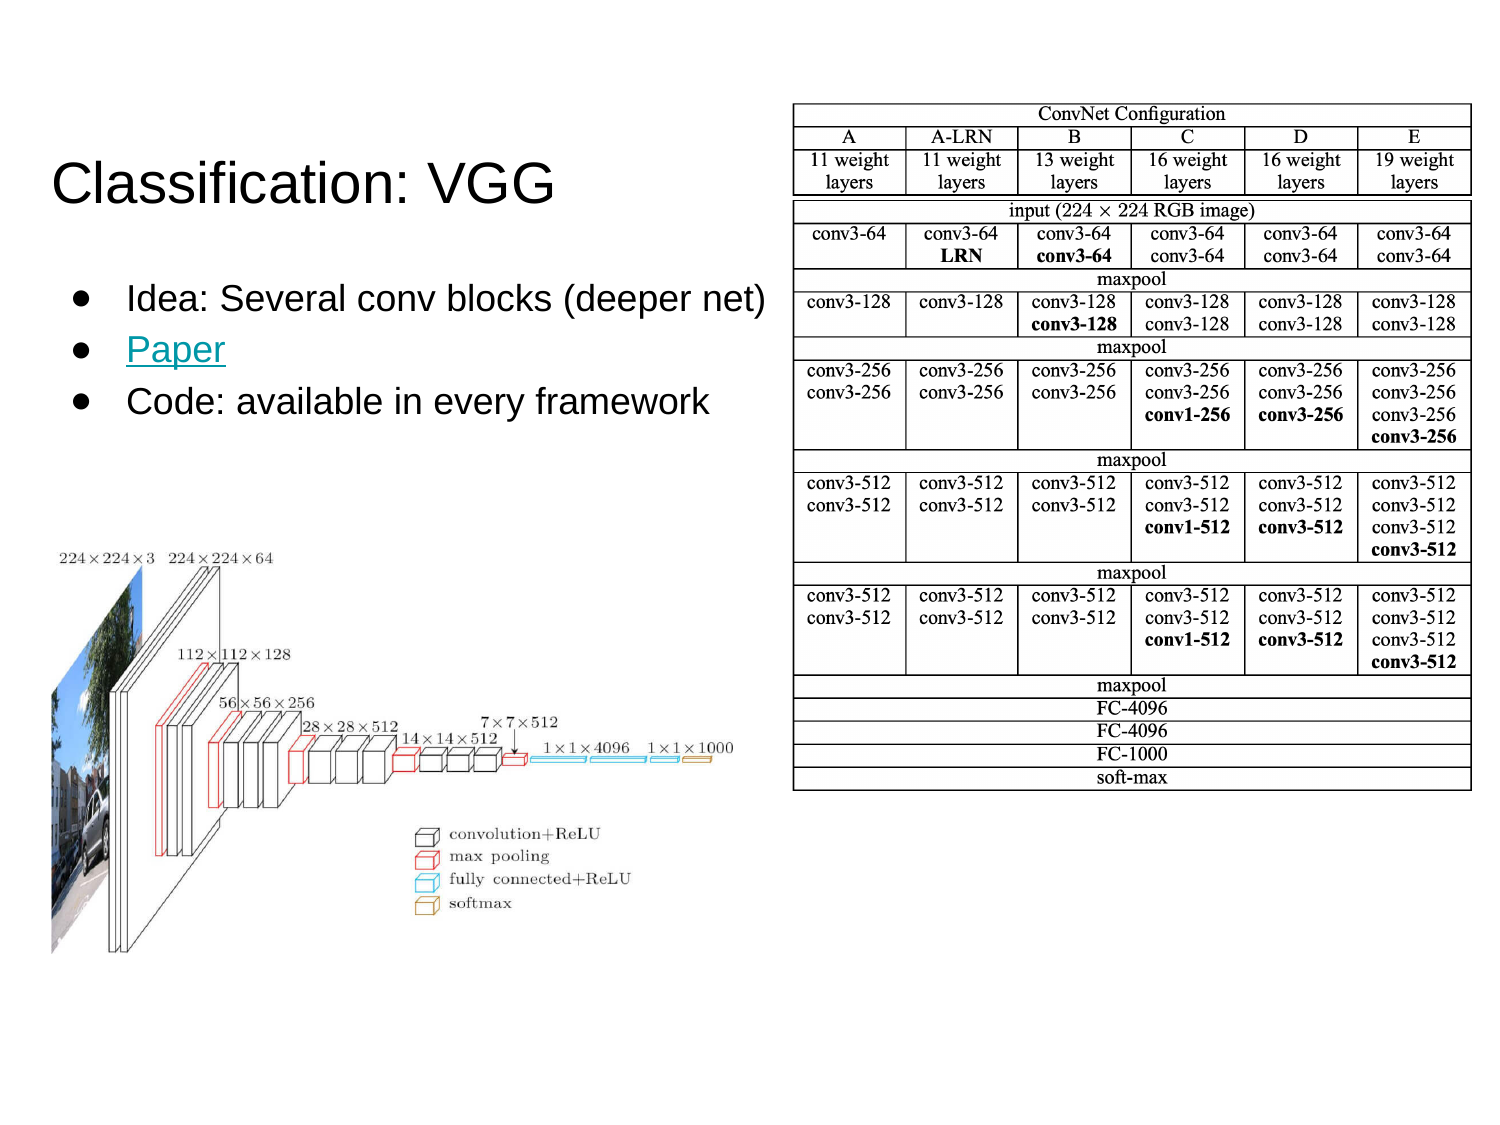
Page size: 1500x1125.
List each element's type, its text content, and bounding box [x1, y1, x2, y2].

list Idea: Several conv blocks (deeper net) Paper Code: available in every framework [51, 252, 785, 523]
picture [50, 551, 733, 954]
title Classification: VGG [51, 129, 785, 252]
picture [790, 101, 1473, 793]
